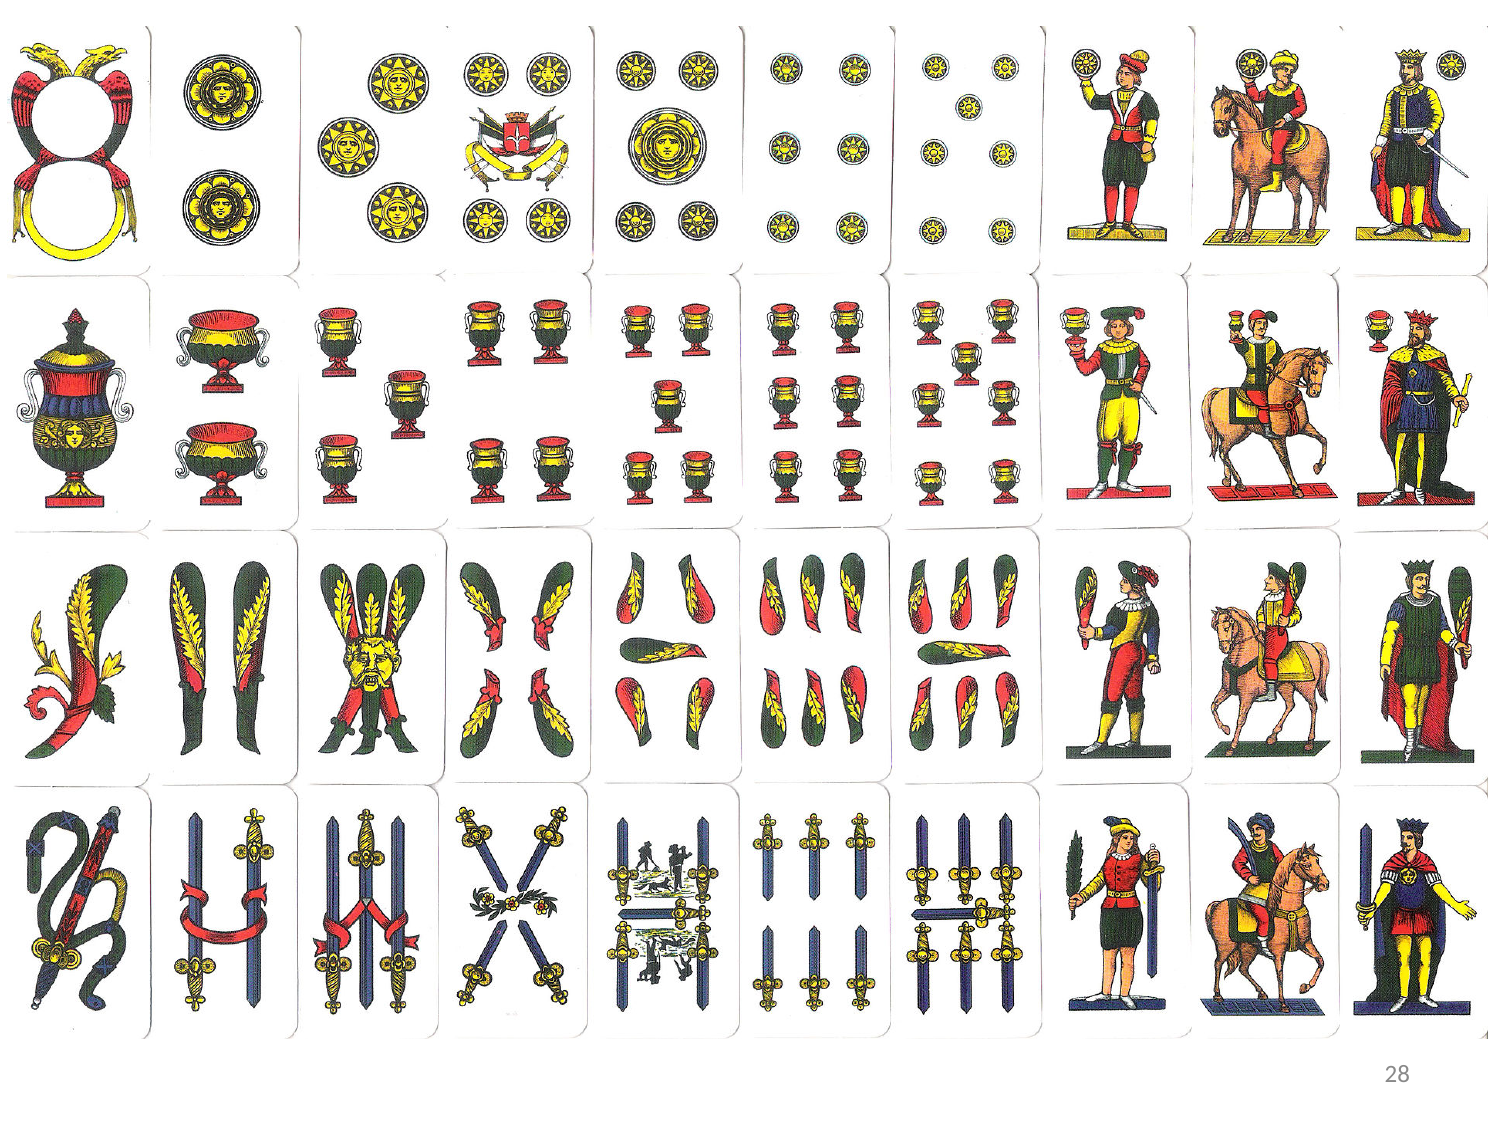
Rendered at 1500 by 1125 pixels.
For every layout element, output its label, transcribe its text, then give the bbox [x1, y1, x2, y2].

slide_number 28 [1074, 1047, 1425, 1103]
picture [7, 25, 1488, 1039]
